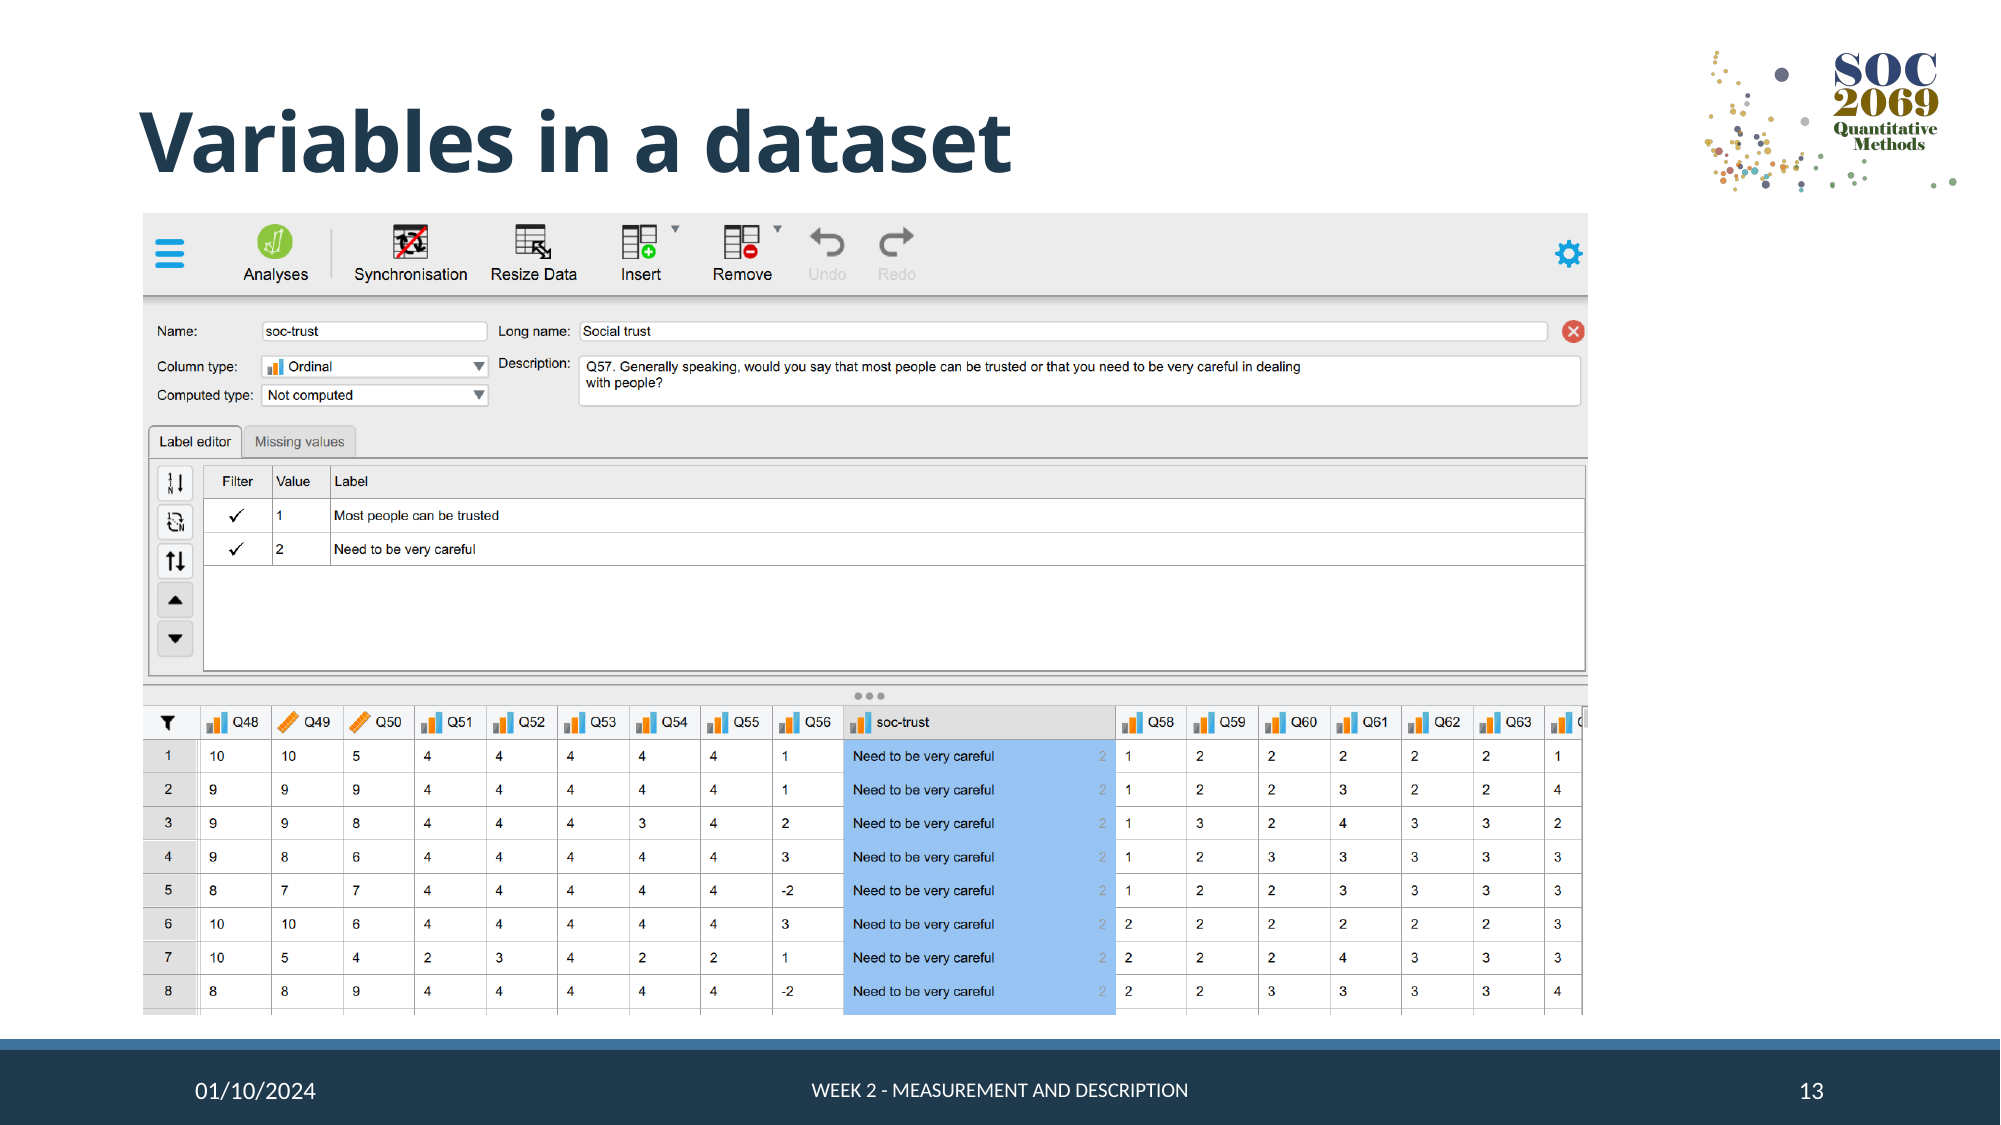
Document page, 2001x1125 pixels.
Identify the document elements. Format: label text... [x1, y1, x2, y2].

footer Week 2 - Measurement and Description [604, 1059, 1396, 1120]
picture [142, 213, 1588, 1015]
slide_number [180, 1059, 586, 1120]
title Variables in a dataset [124, 47, 1675, 197]
picture [1695, 46, 1965, 197]
slide_number 13 [1624, 1059, 1840, 1120]
